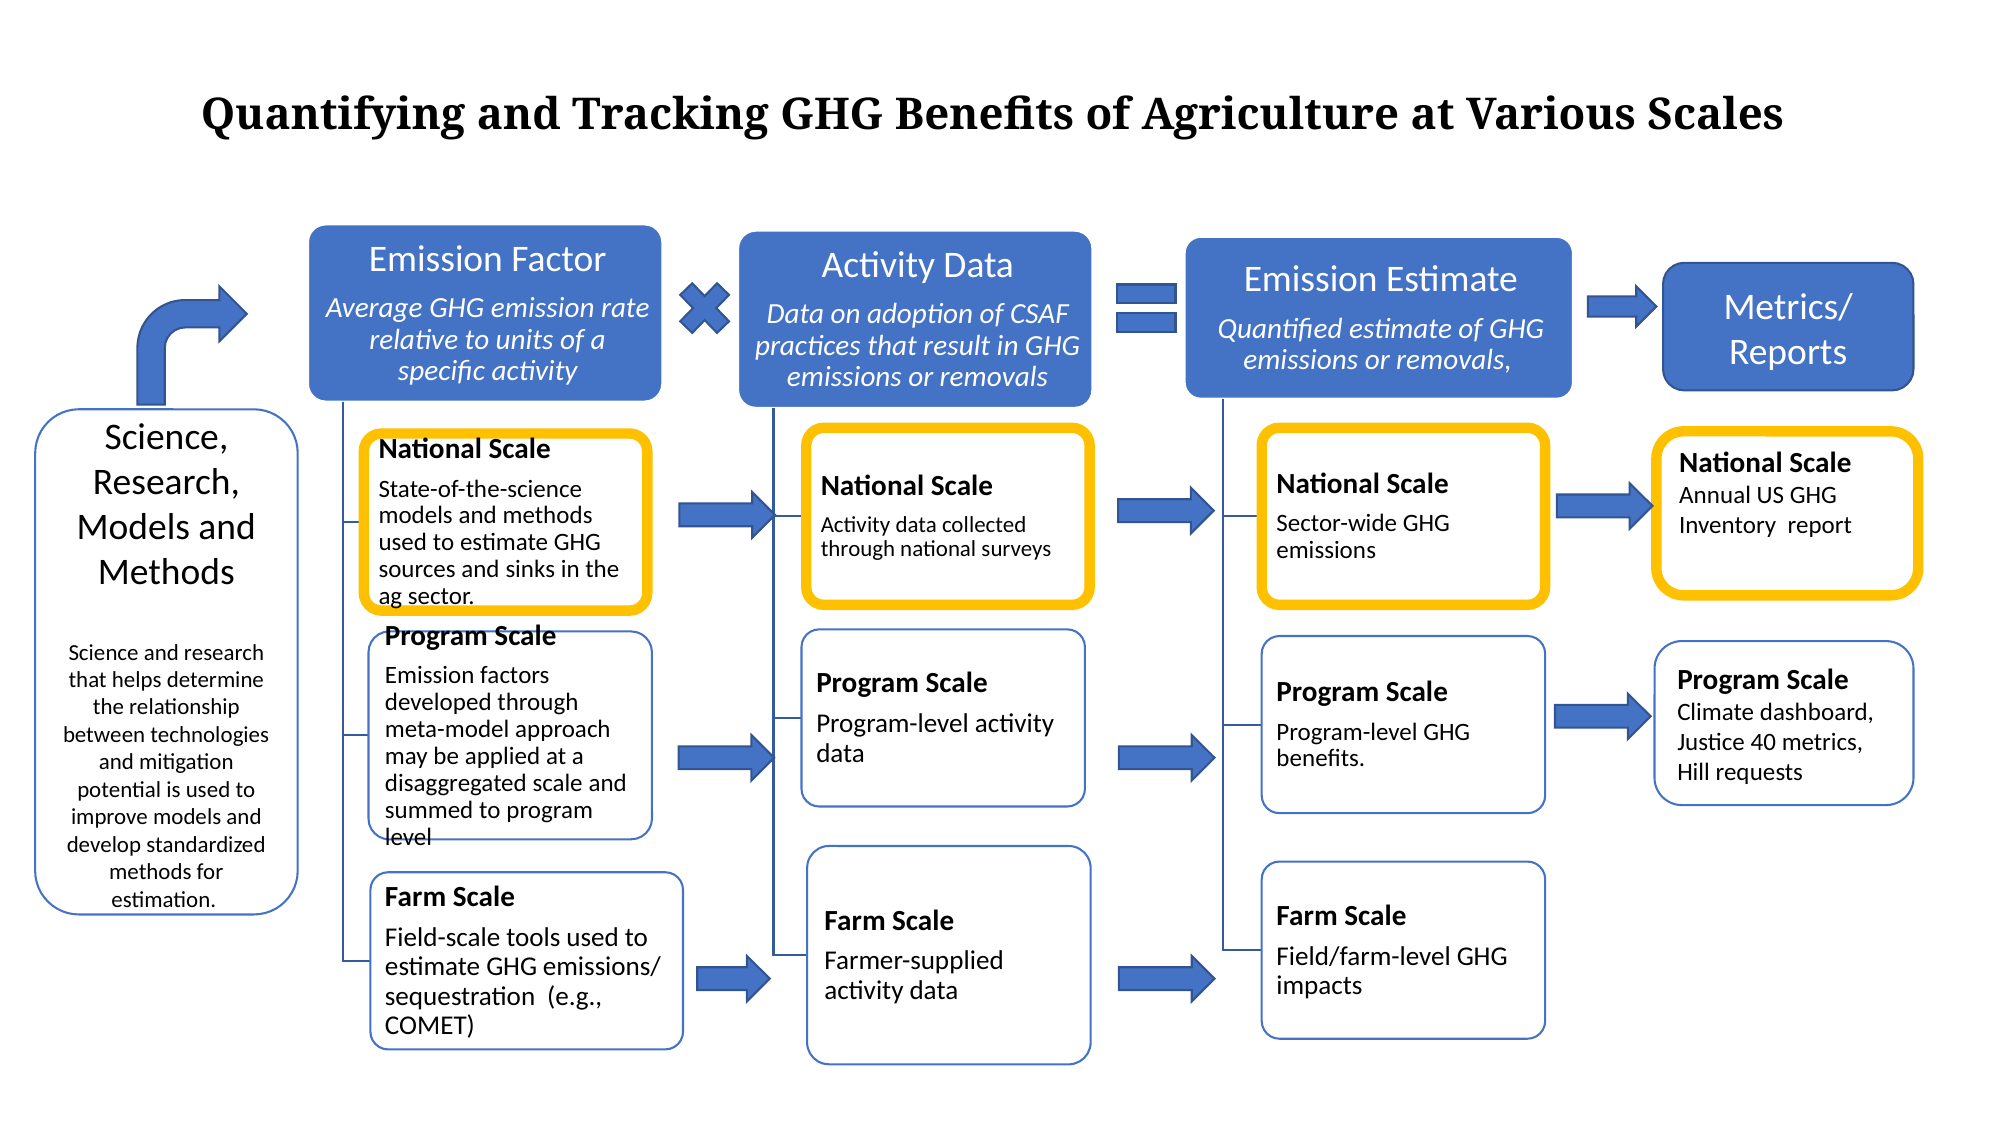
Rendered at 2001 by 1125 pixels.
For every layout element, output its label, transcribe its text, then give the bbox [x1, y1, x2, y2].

text_box Science, Research, Models and Methods Science and research that helps determine the relationship between technologies and mitigation potential is used to improve models and develop standardized methods for estimation. [34, 408, 297, 916]
text_box [1586, 283, 1658, 330]
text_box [297, 210, 1573, 1098]
text_box Quantifying and Tracking GHG Benefits of Agriculture at Various Scales [186, 78, 1801, 146]
text_box Program Scale Climate dashboard, Justice 40 metrics, Hill requests [1653, 640, 1915, 807]
text_box [1573, 691, 1653, 742]
text_box National Scale Annual US GHG Inventory report Sinks [1655, 430, 1920, 597]
text_box [1573, 480, 1654, 532]
text_box [136, 283, 249, 406]
text_box Metrics/ Reports [1662, 261, 1915, 392]
